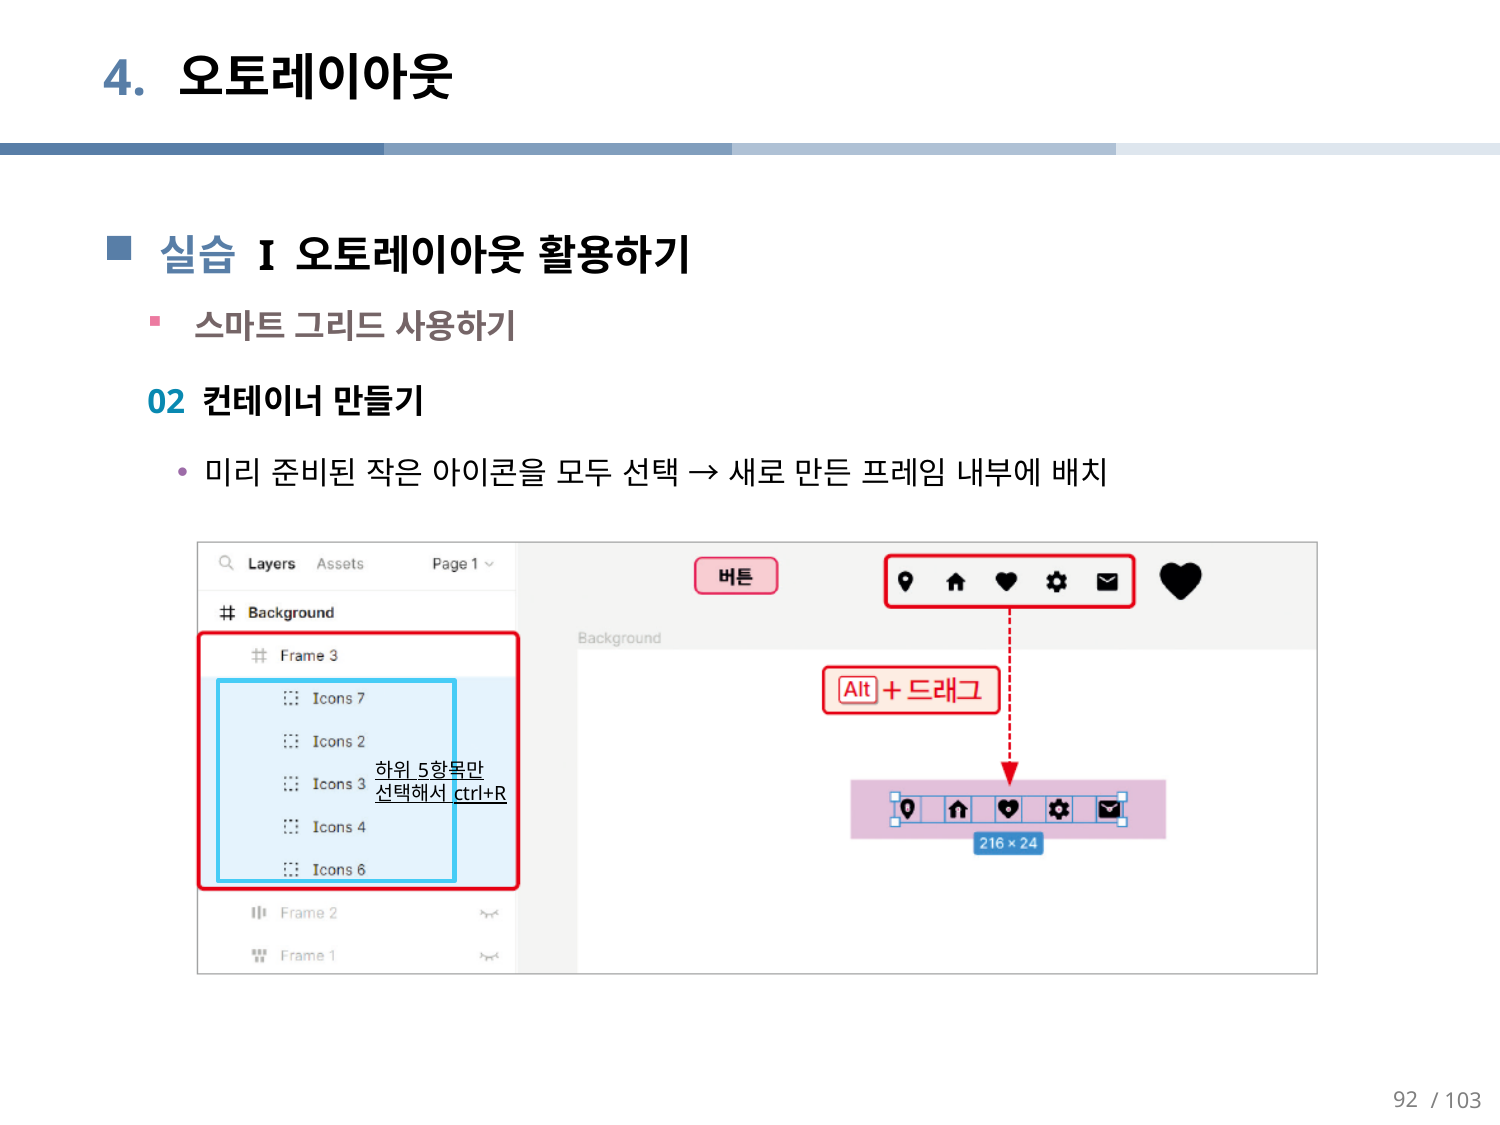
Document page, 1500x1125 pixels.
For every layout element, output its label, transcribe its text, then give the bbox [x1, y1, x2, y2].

title 오토레이아웃 [88, 30, 1211, 121]
list 실습 I 오토레이아웃 활용하기 스마트 그리드 사용하기 02 컨테이너 만들기 미리 준비된 작은 아이콘을 모두 선택 → 새로 만든 프레임 내부에 배치 [88, 196, 1400, 1083]
picture [182, 514, 1337, 1000]
